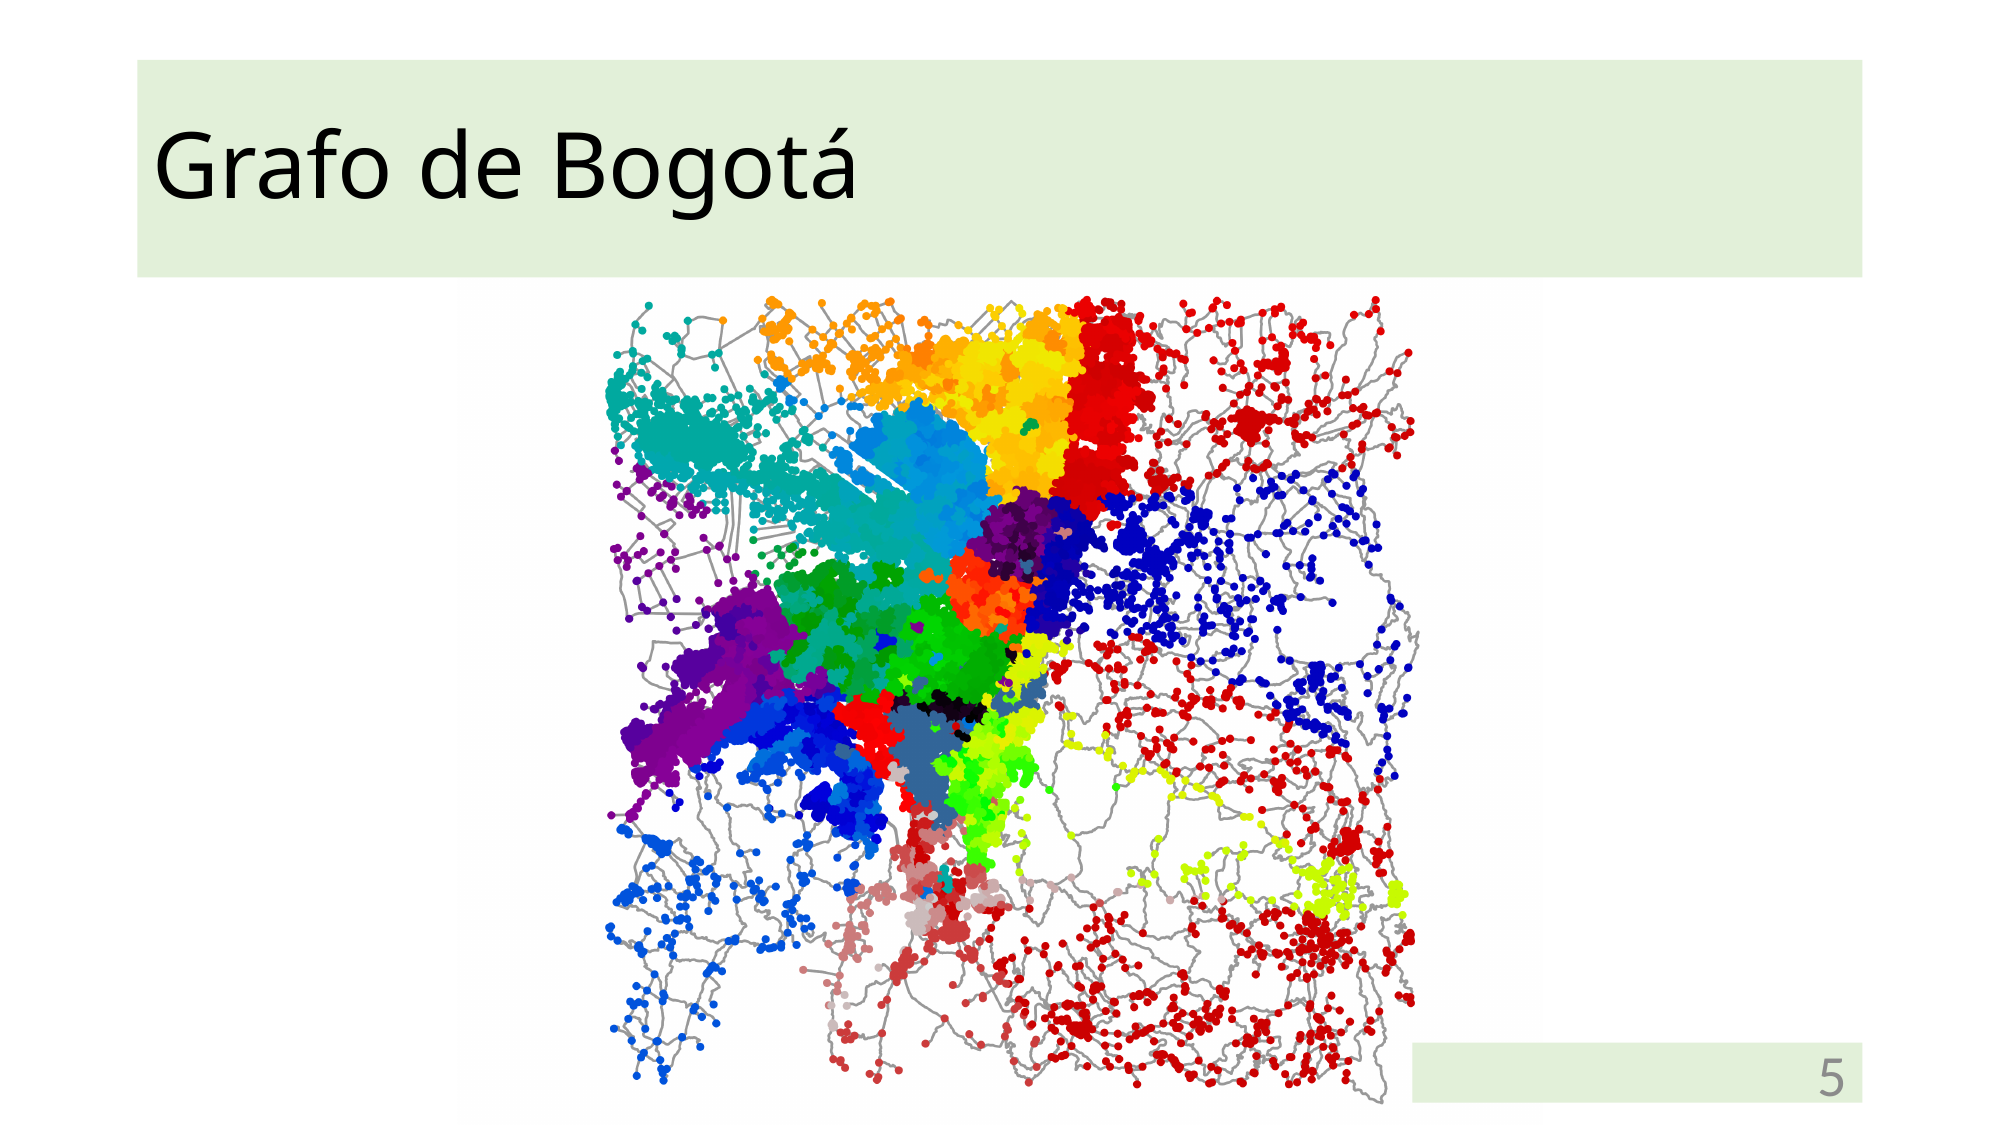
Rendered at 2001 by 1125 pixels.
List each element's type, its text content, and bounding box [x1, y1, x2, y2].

title Grafo de Bogotá [137, 59, 1863, 278]
slide_number 5 [1543, 1042, 1863, 1103]
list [457, 151, 1543, 1125]
